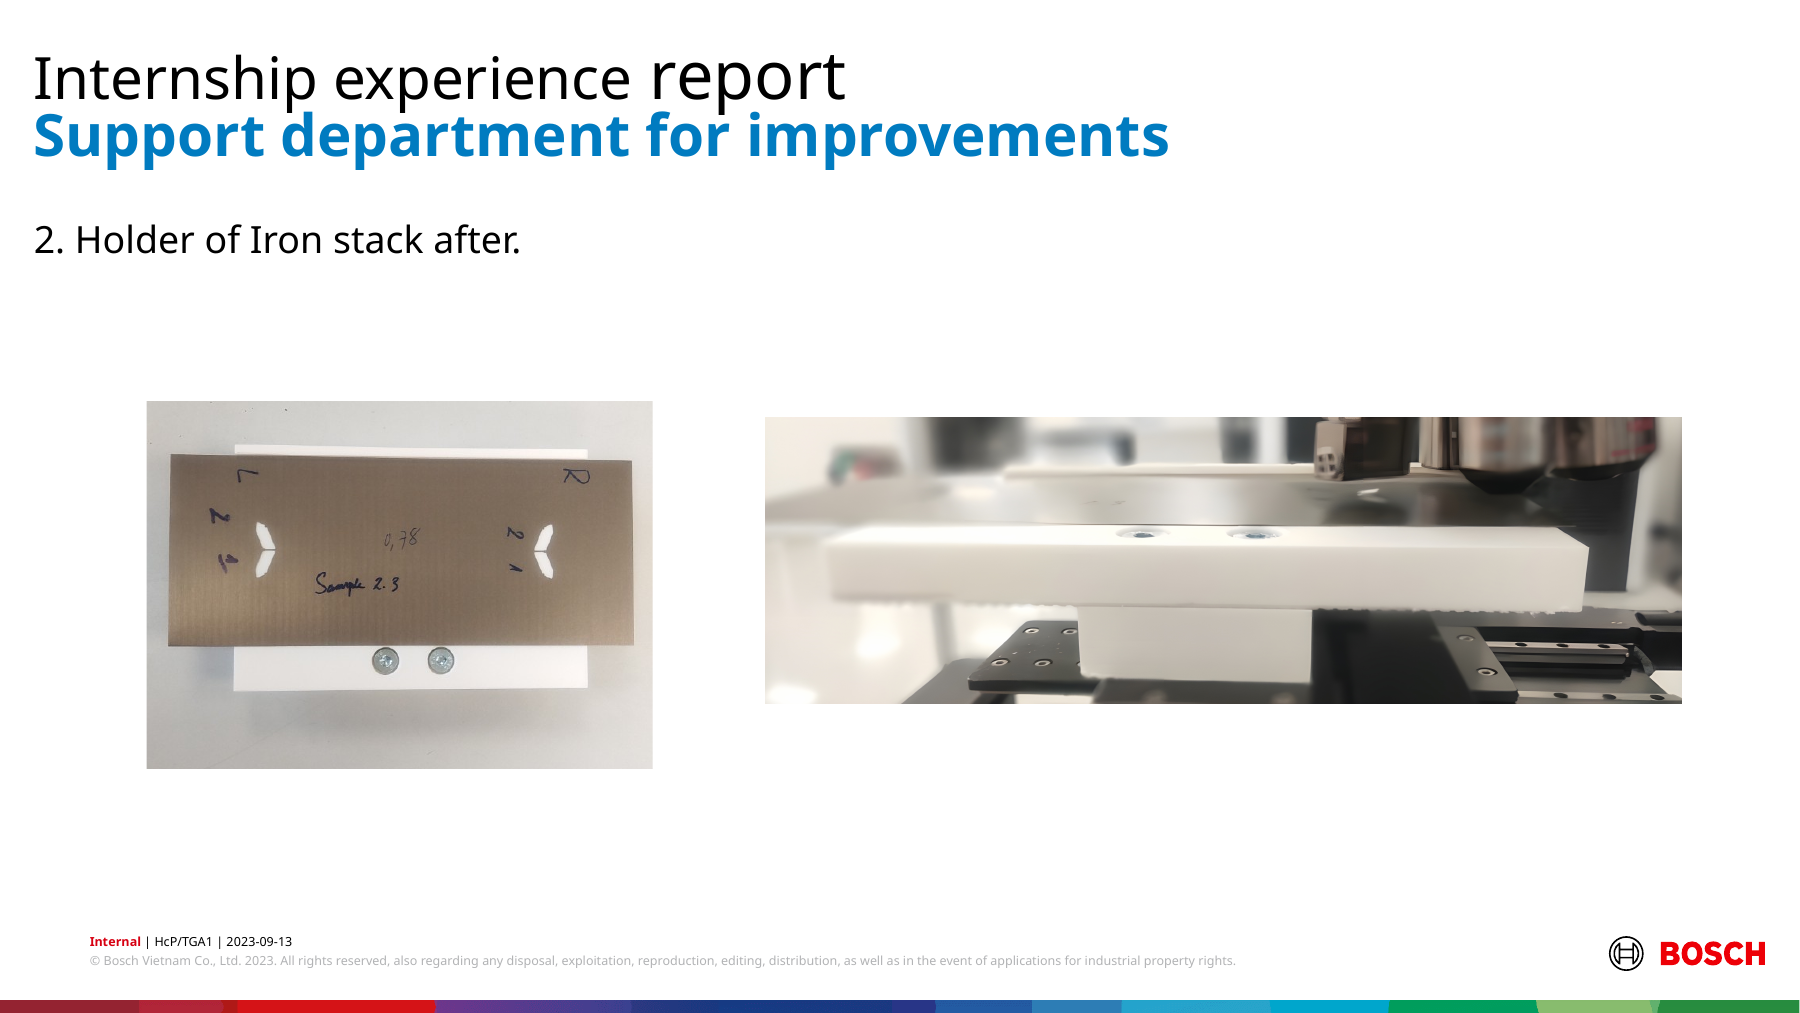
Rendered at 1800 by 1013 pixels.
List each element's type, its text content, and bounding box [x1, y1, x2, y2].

picture [0, 1000, 1270, 1013]
picture [765, 417, 1682, 704]
list 2. Holder of Iron stack after. [33, 212, 1766, 909]
title Support department for improvements [33, 107, 1766, 171]
picture [1388, 1000, 1800, 1013]
list Internship experience report [33, 42, 1766, 107]
picture [146, 401, 653, 769]
